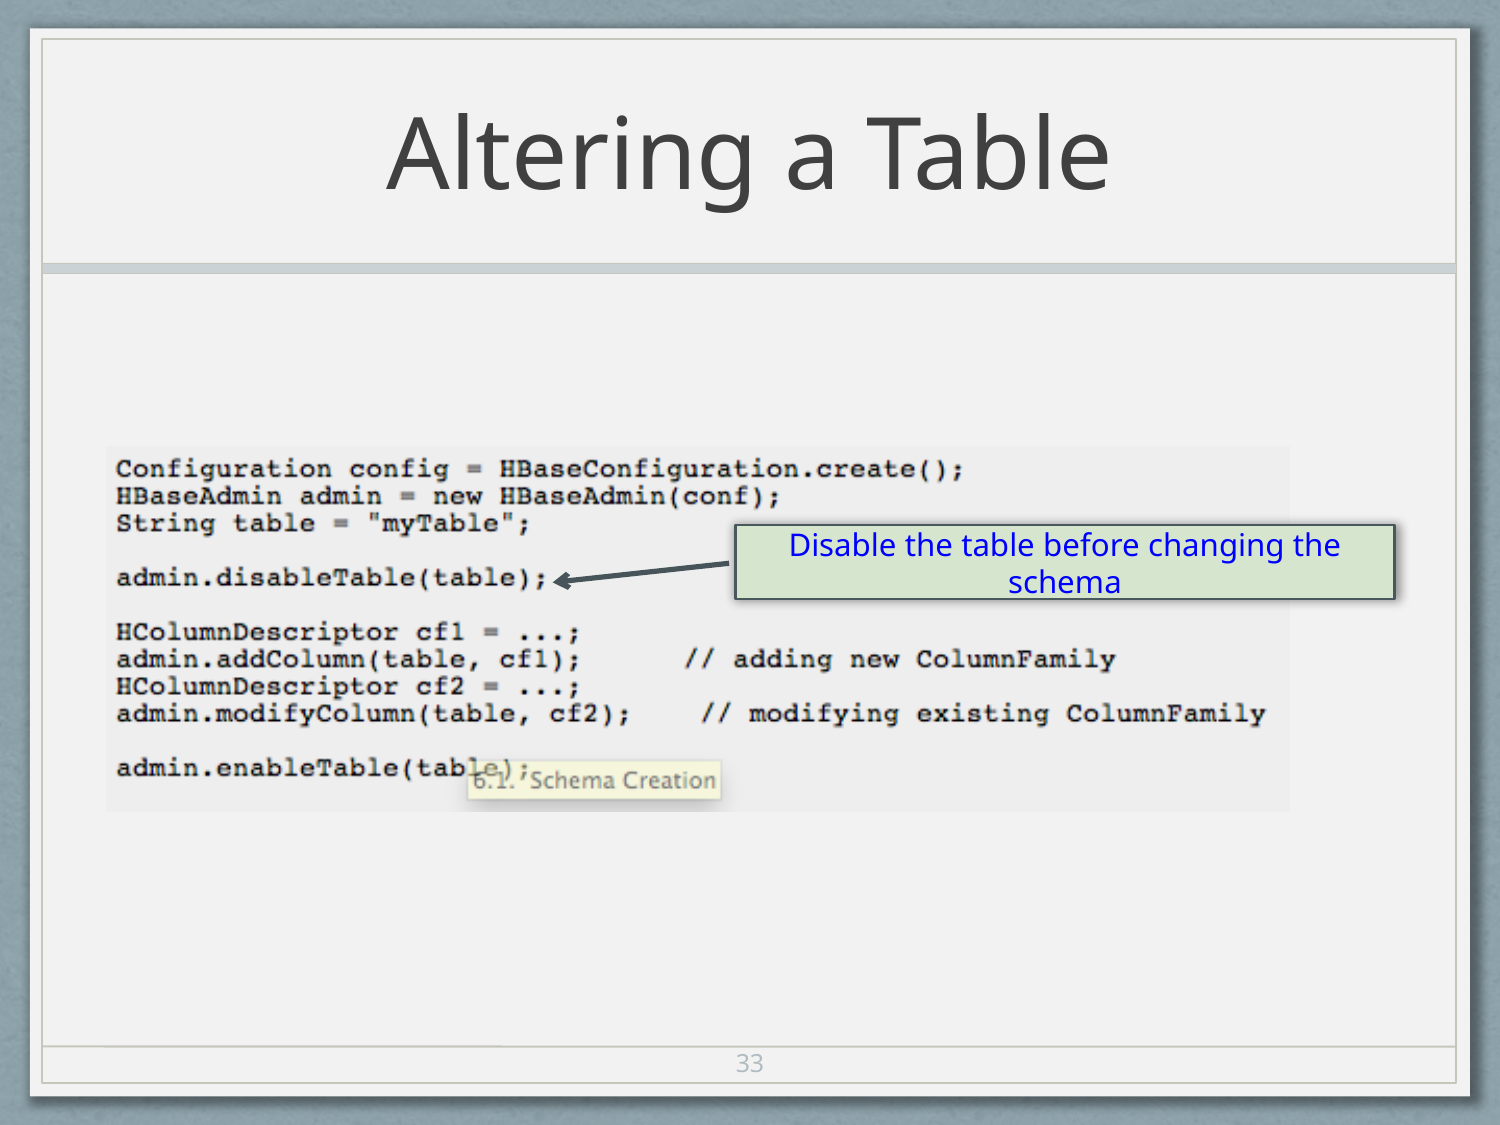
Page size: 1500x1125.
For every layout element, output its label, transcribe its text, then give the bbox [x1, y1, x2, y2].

picture [106, 446, 1291, 812]
title Altering a Table [147, 40, 1353, 260]
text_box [552, 524, 1396, 600]
slide_number 33 [687, 1042, 813, 1088]
